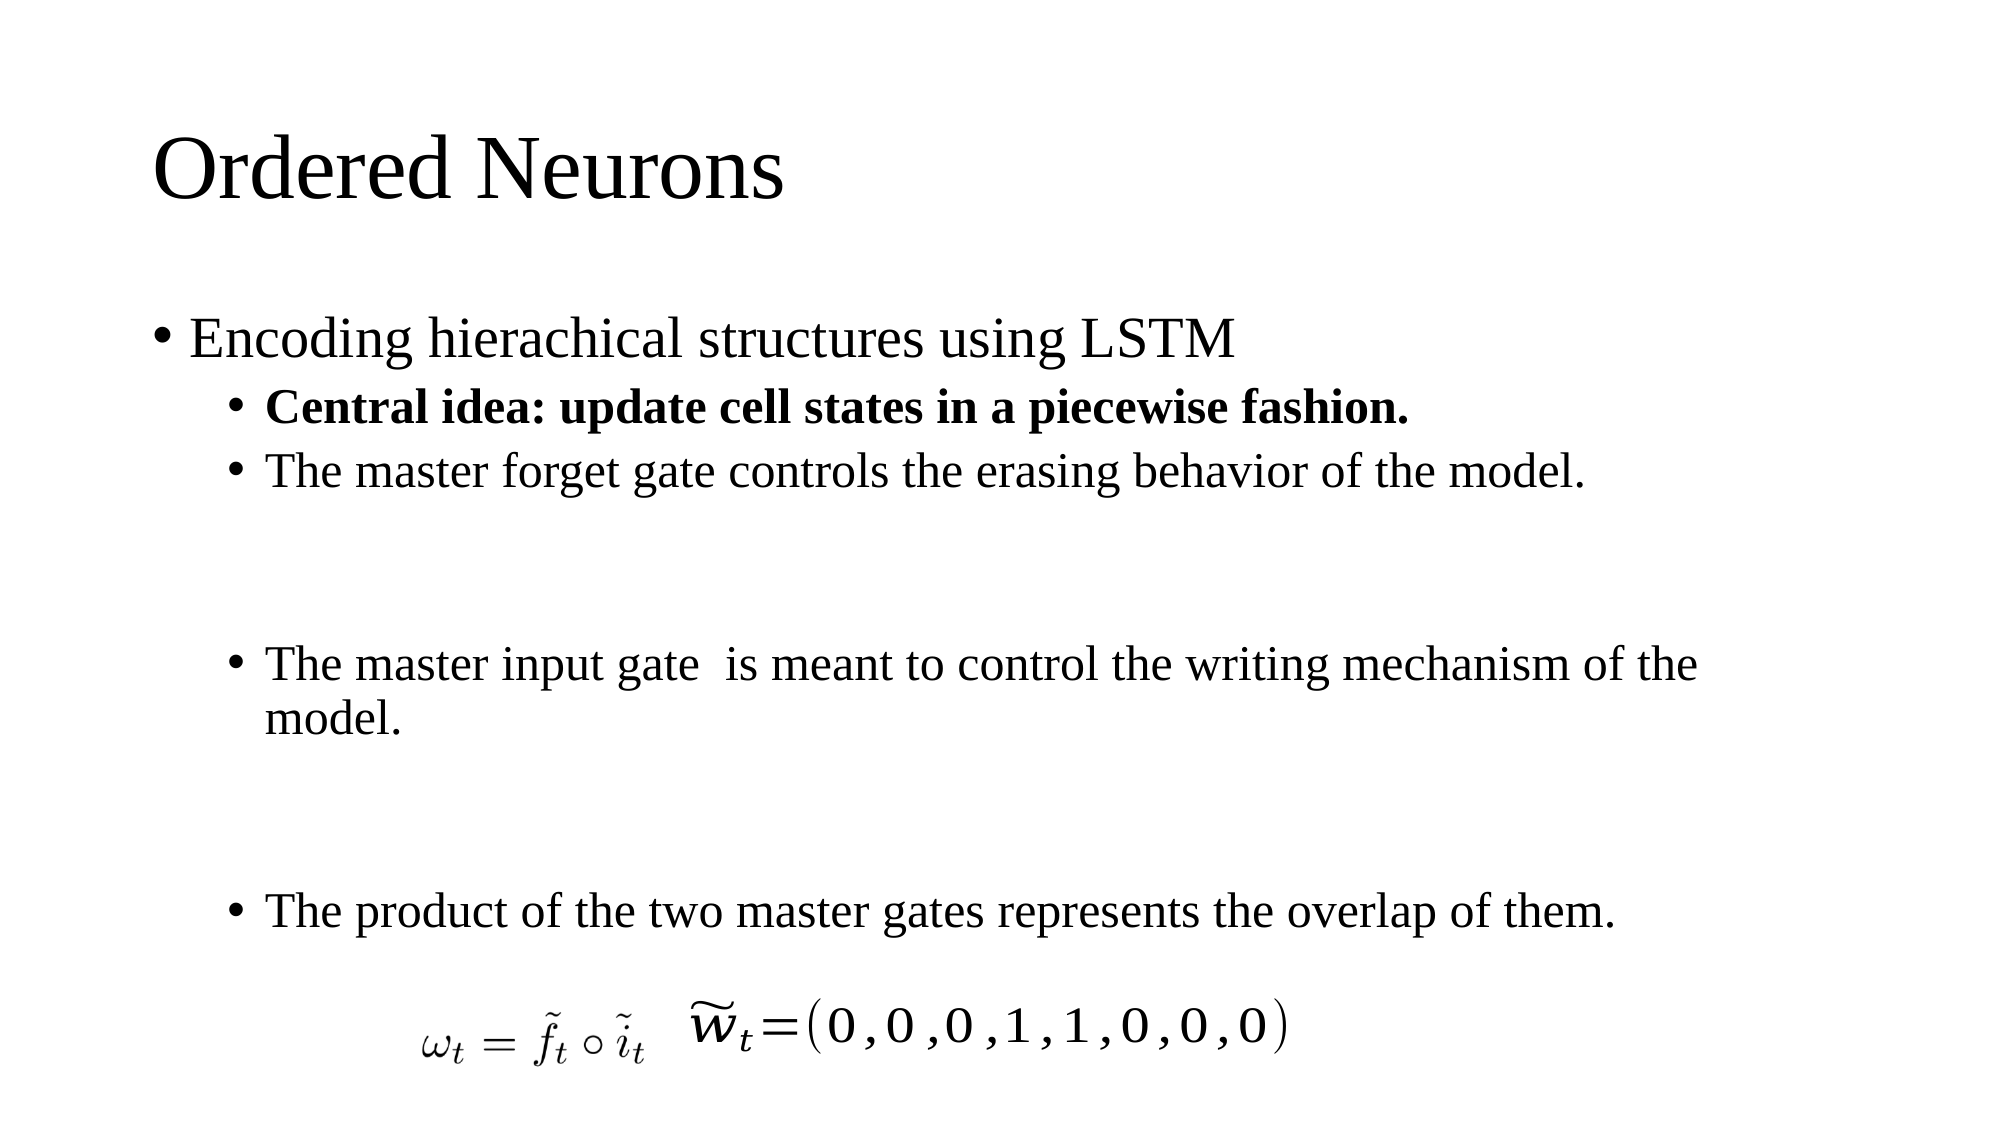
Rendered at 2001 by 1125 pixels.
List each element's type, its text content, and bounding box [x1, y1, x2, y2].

picture [414, 1000, 656, 1078]
title Ordered Neurons [137, 59, 2000, 278]
